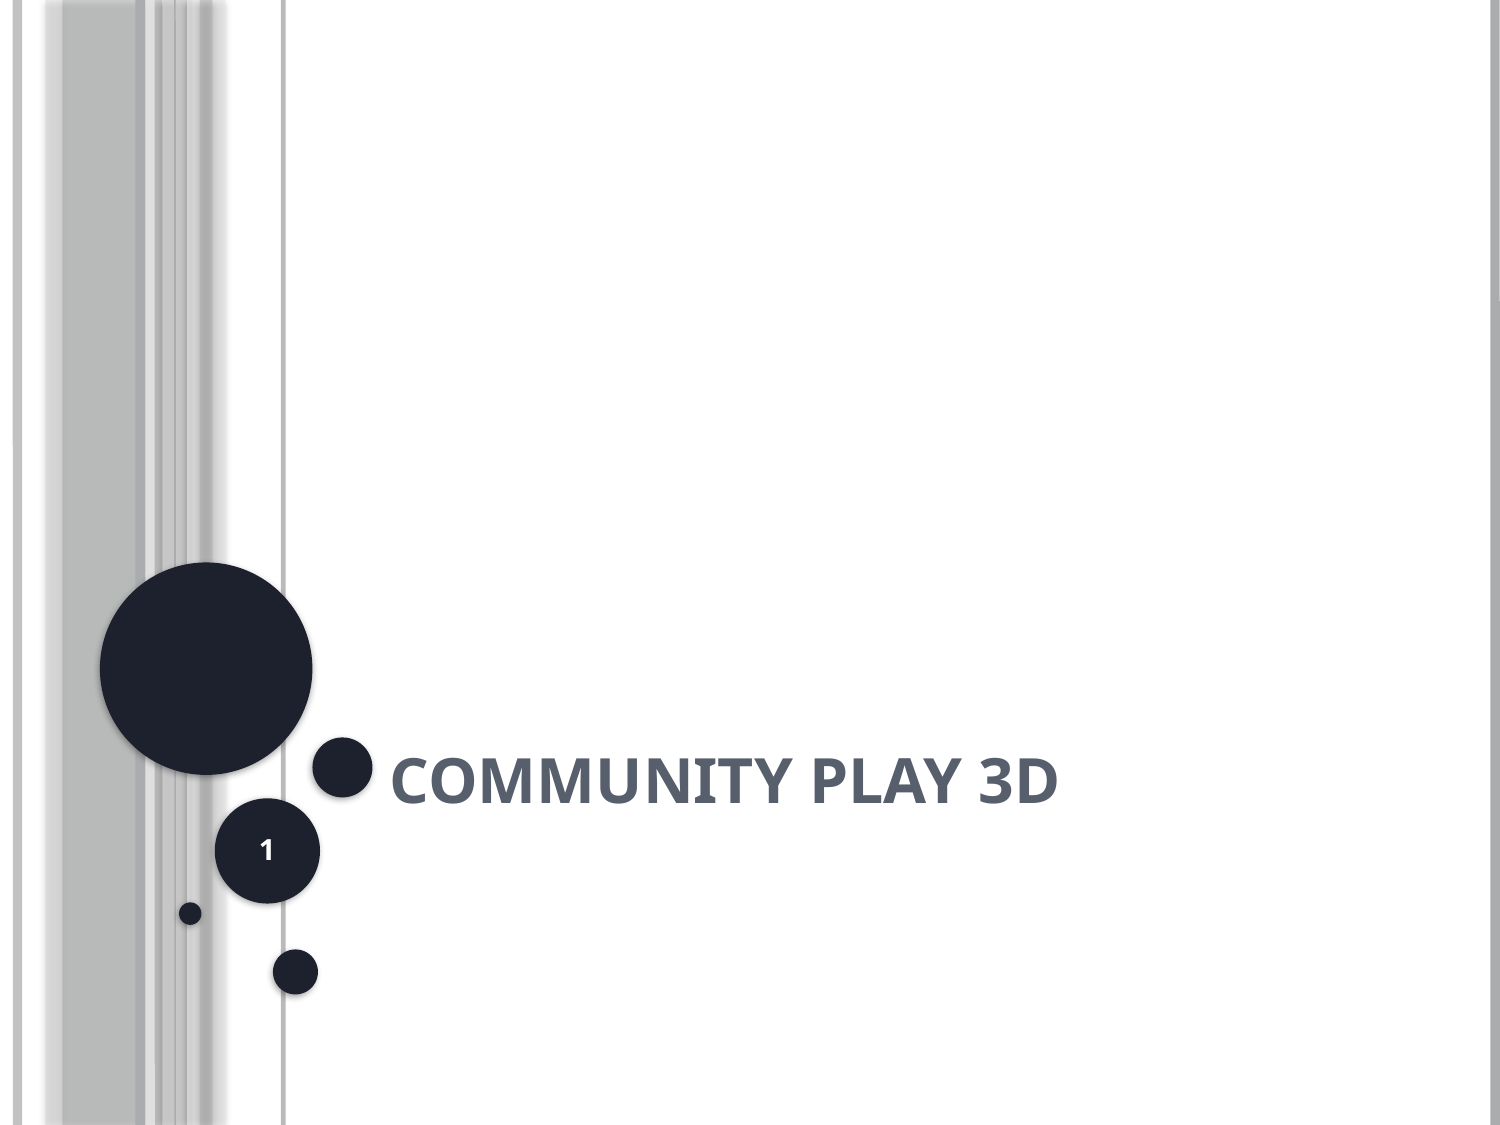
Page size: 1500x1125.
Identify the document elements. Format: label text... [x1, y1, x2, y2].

slide_number 1 [217, 808, 318, 894]
title Community Play 3D [375, 512, 1388, 824]
